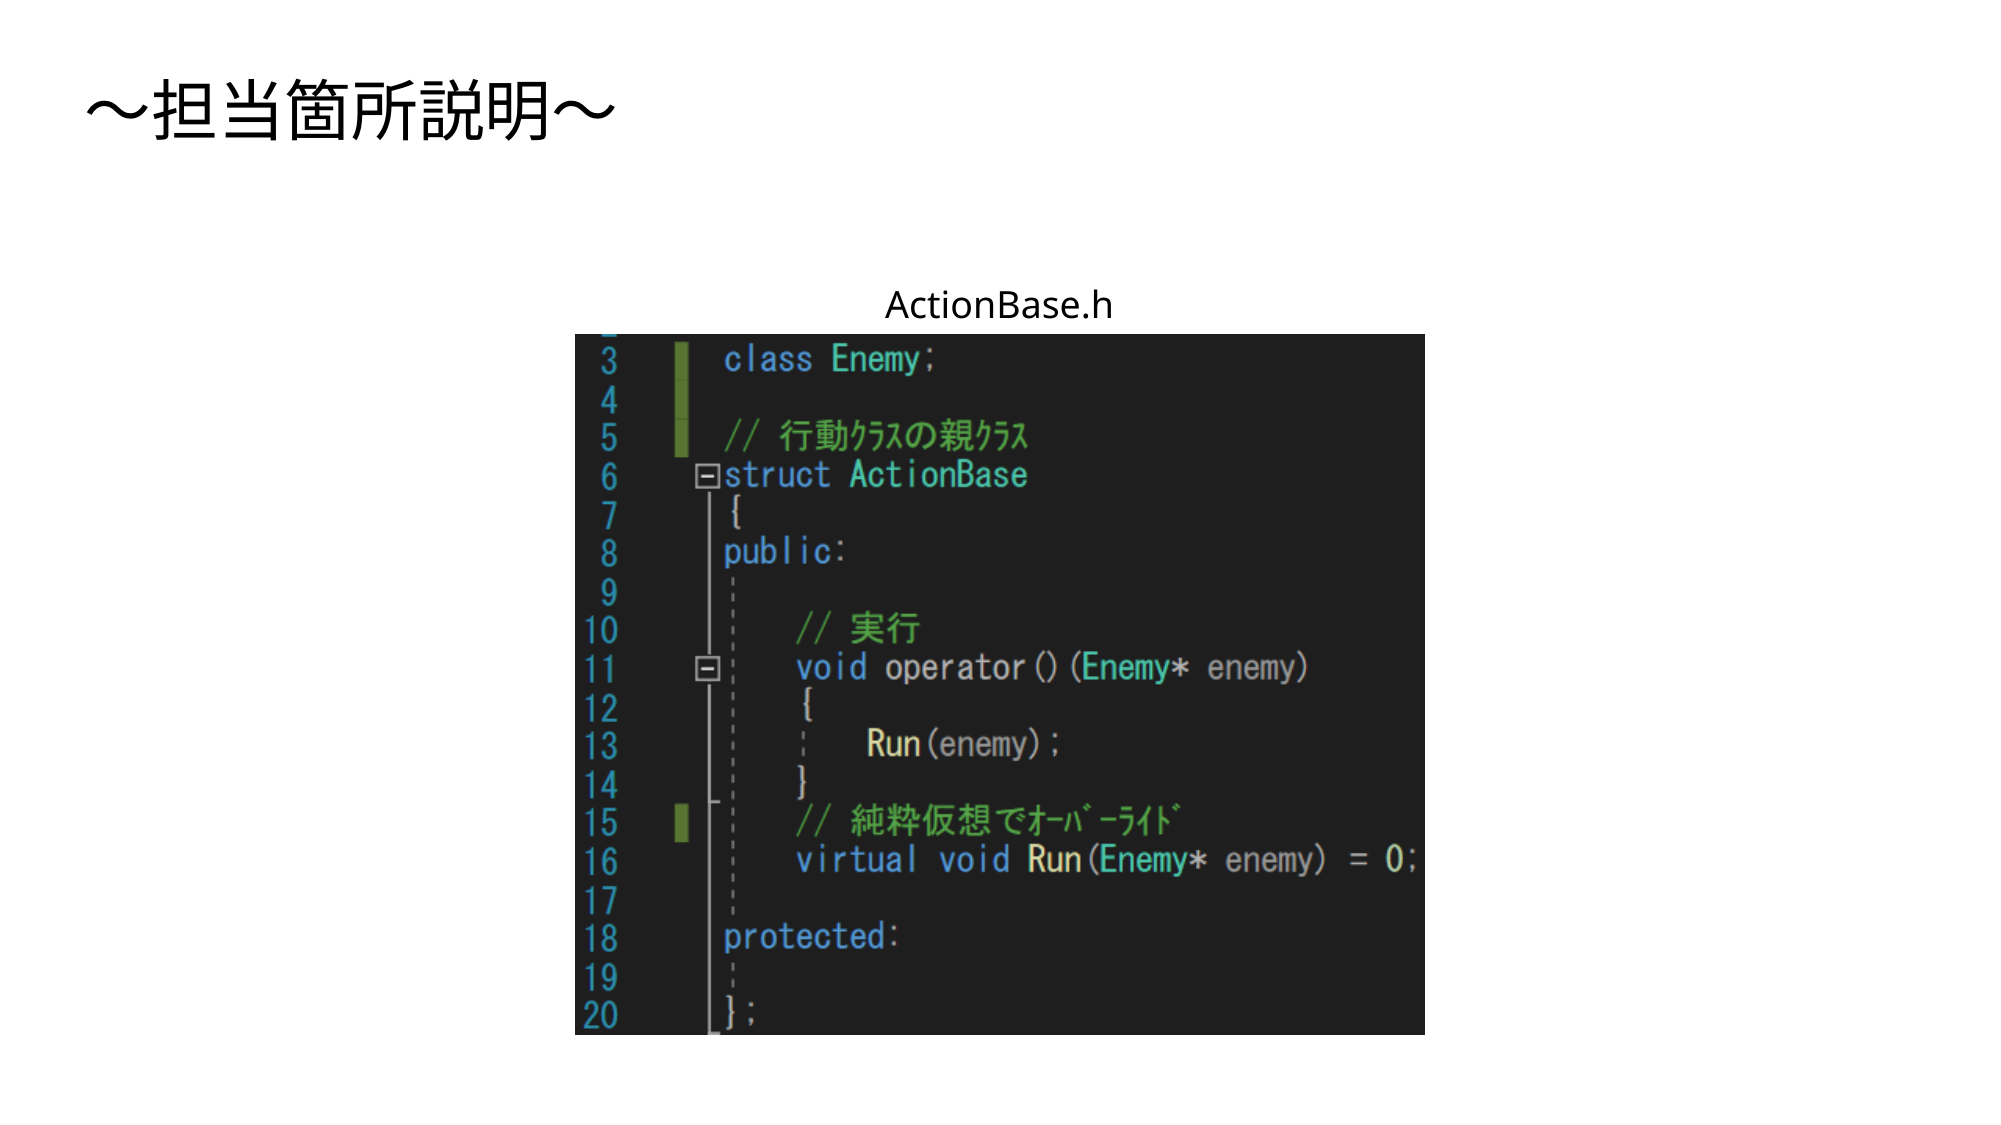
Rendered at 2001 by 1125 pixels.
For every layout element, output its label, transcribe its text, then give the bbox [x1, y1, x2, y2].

text_box ActionBase.h [870, 274, 1130, 334]
picture [575, 334, 1425, 1035]
text_box ～担当箇所説明～ [69, 61, 634, 156]
